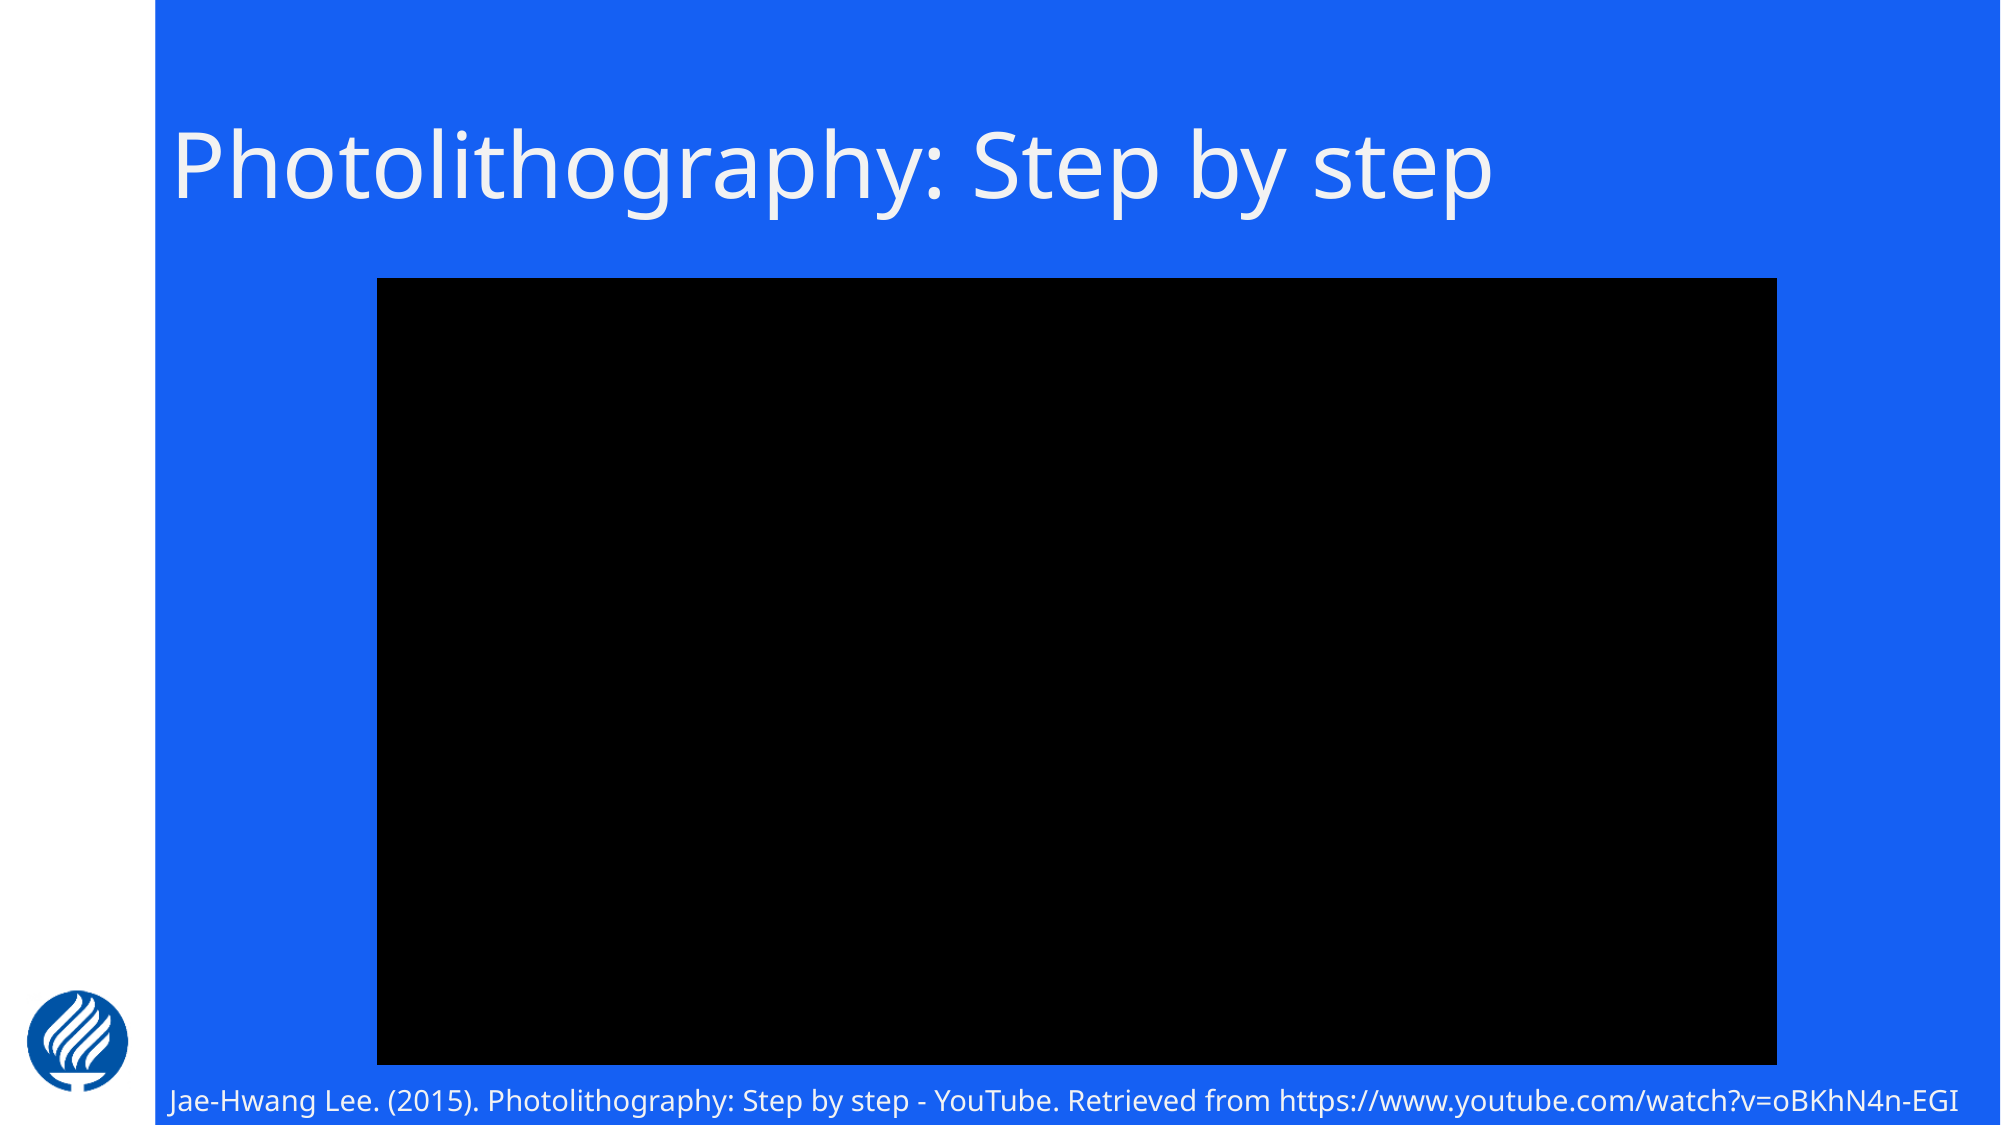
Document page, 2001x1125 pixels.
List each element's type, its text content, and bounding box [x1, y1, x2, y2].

picture [0, 0, 2001, 1125]
title Photolithography: Step by step [155, 59, 2000, 278]
text_box Jae-Hwang Lee. (2015). Photolithography: Step by step - YouTube. Retrieved from https://www.youtube.com/watch?v=oBKhN4n-EGI [154, 1074, 1999, 1125]
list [376, 277, 1778, 1066]
